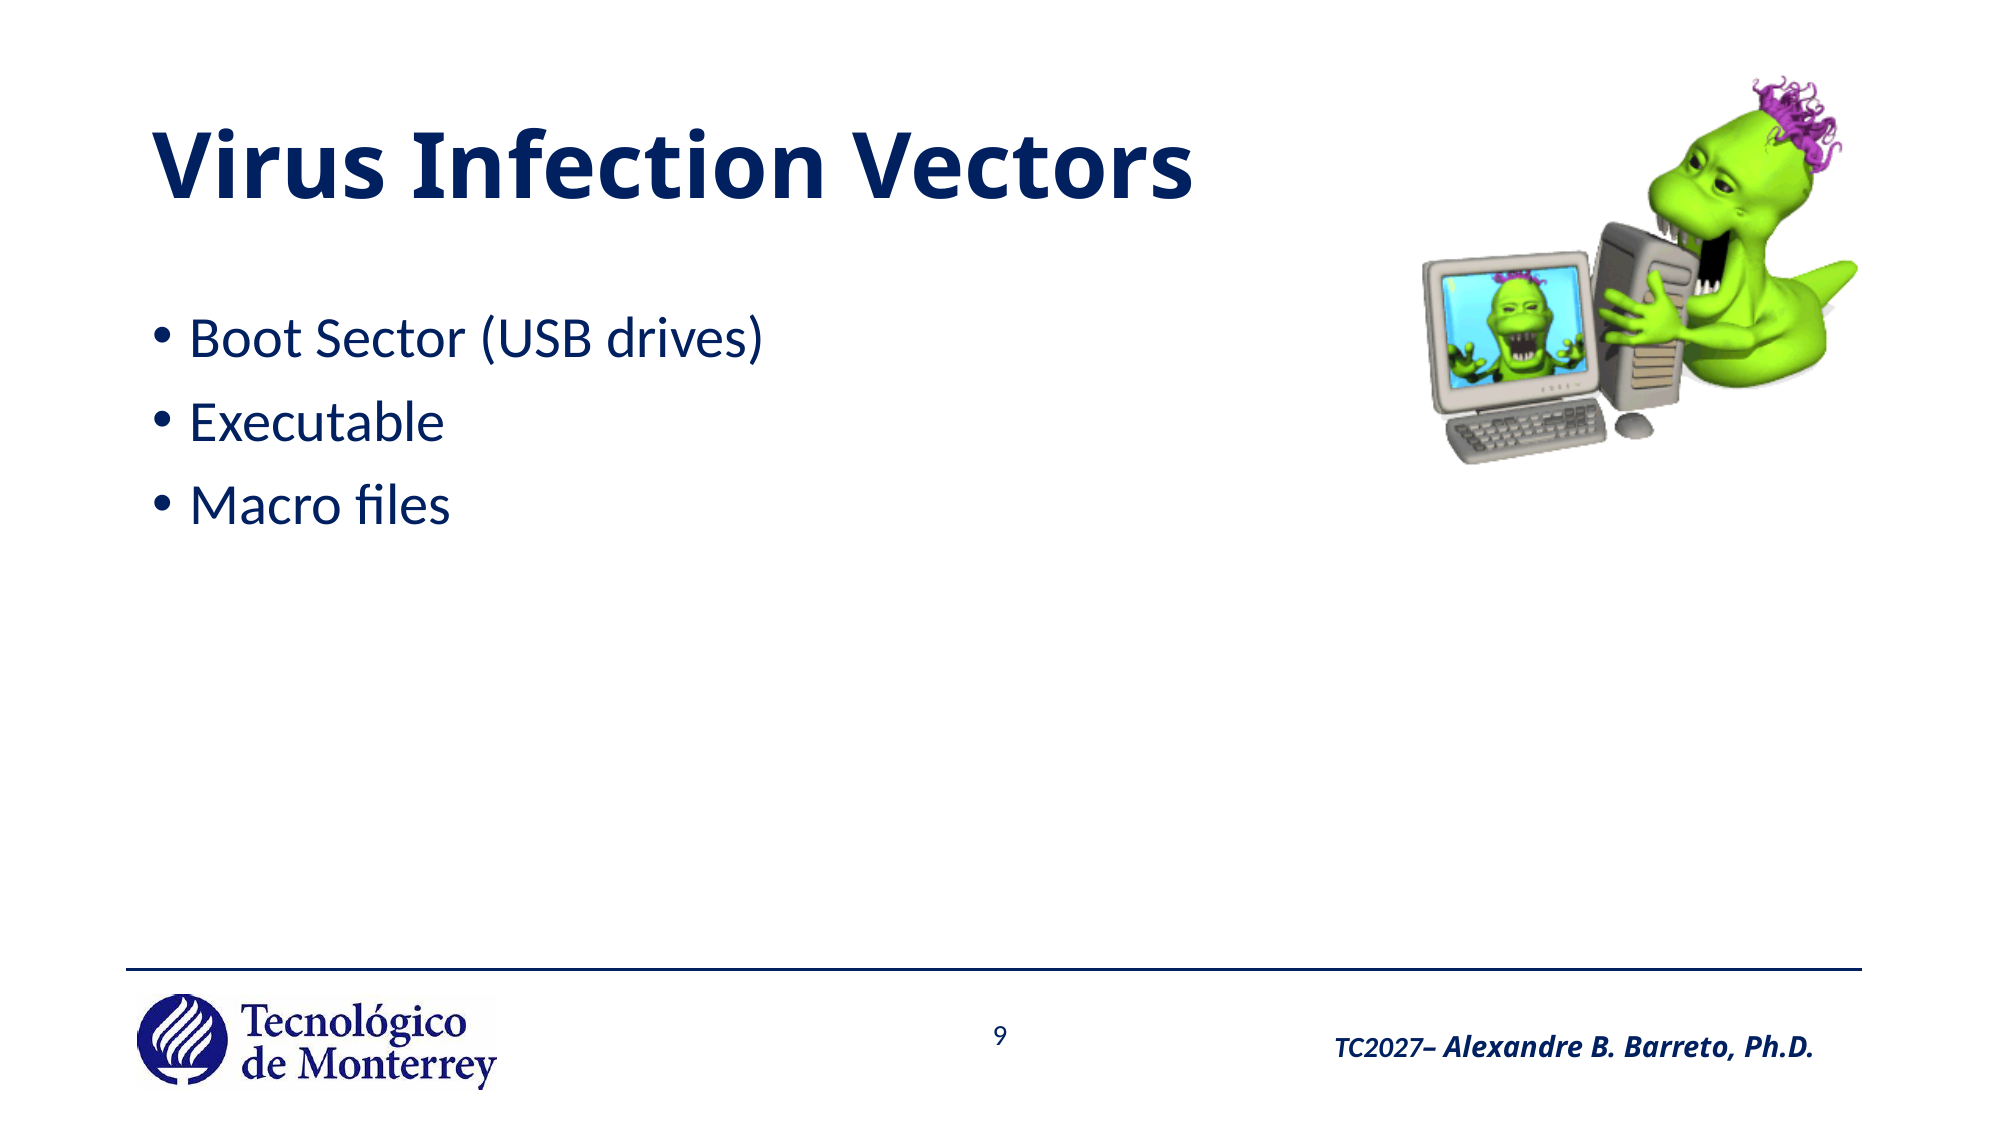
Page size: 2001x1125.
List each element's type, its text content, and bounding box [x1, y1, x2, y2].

title Virus Infection Vectors [137, 59, 1360, 278]
picture [137, 994, 497, 1090]
picture [1360, 59, 1908, 471]
list Boot Sector (USB drives) Executable Macro files [137, 299, 1863, 946]
